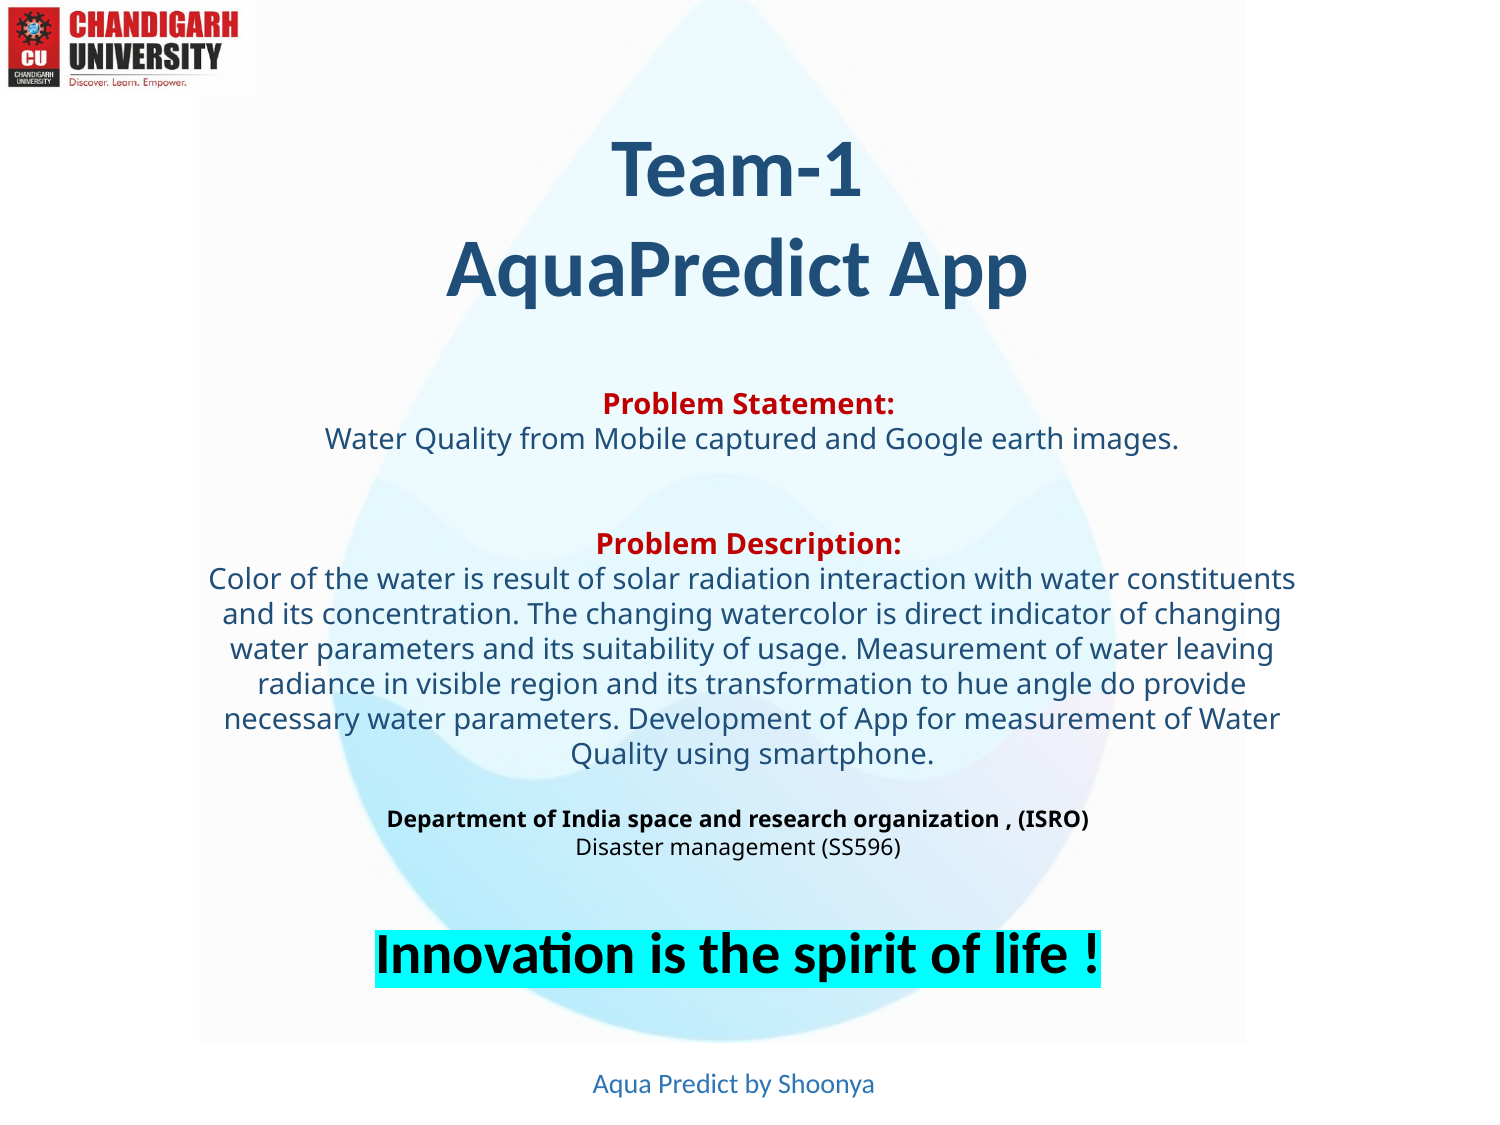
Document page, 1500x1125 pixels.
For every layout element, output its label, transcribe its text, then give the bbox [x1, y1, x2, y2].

text_box Department of India space and research organization , (ISRO) Disaster management (SS596) [57, 797, 1419, 868]
picture [0, 0, 255, 95]
text_box Team-1 AquaPredict App [409, 105, 1068, 321]
text_box Innovation is the spirit of life ! [297, 908, 1179, 993]
text_box Problem Statement: Water Quality from Mobile captured and Google earth images. Problem Description: Color of the water is result of solar radiation interaction with water constituents and its concentration. The changing watercolor is direct indicator of changing water parameters and its suitability of usage. Measurement of water leaving radiance in visible region and its transformation to hue angle do provide necessary water parameters. Development of App for measurement of Water Quality using smartphone. [190, 378, 1316, 778]
